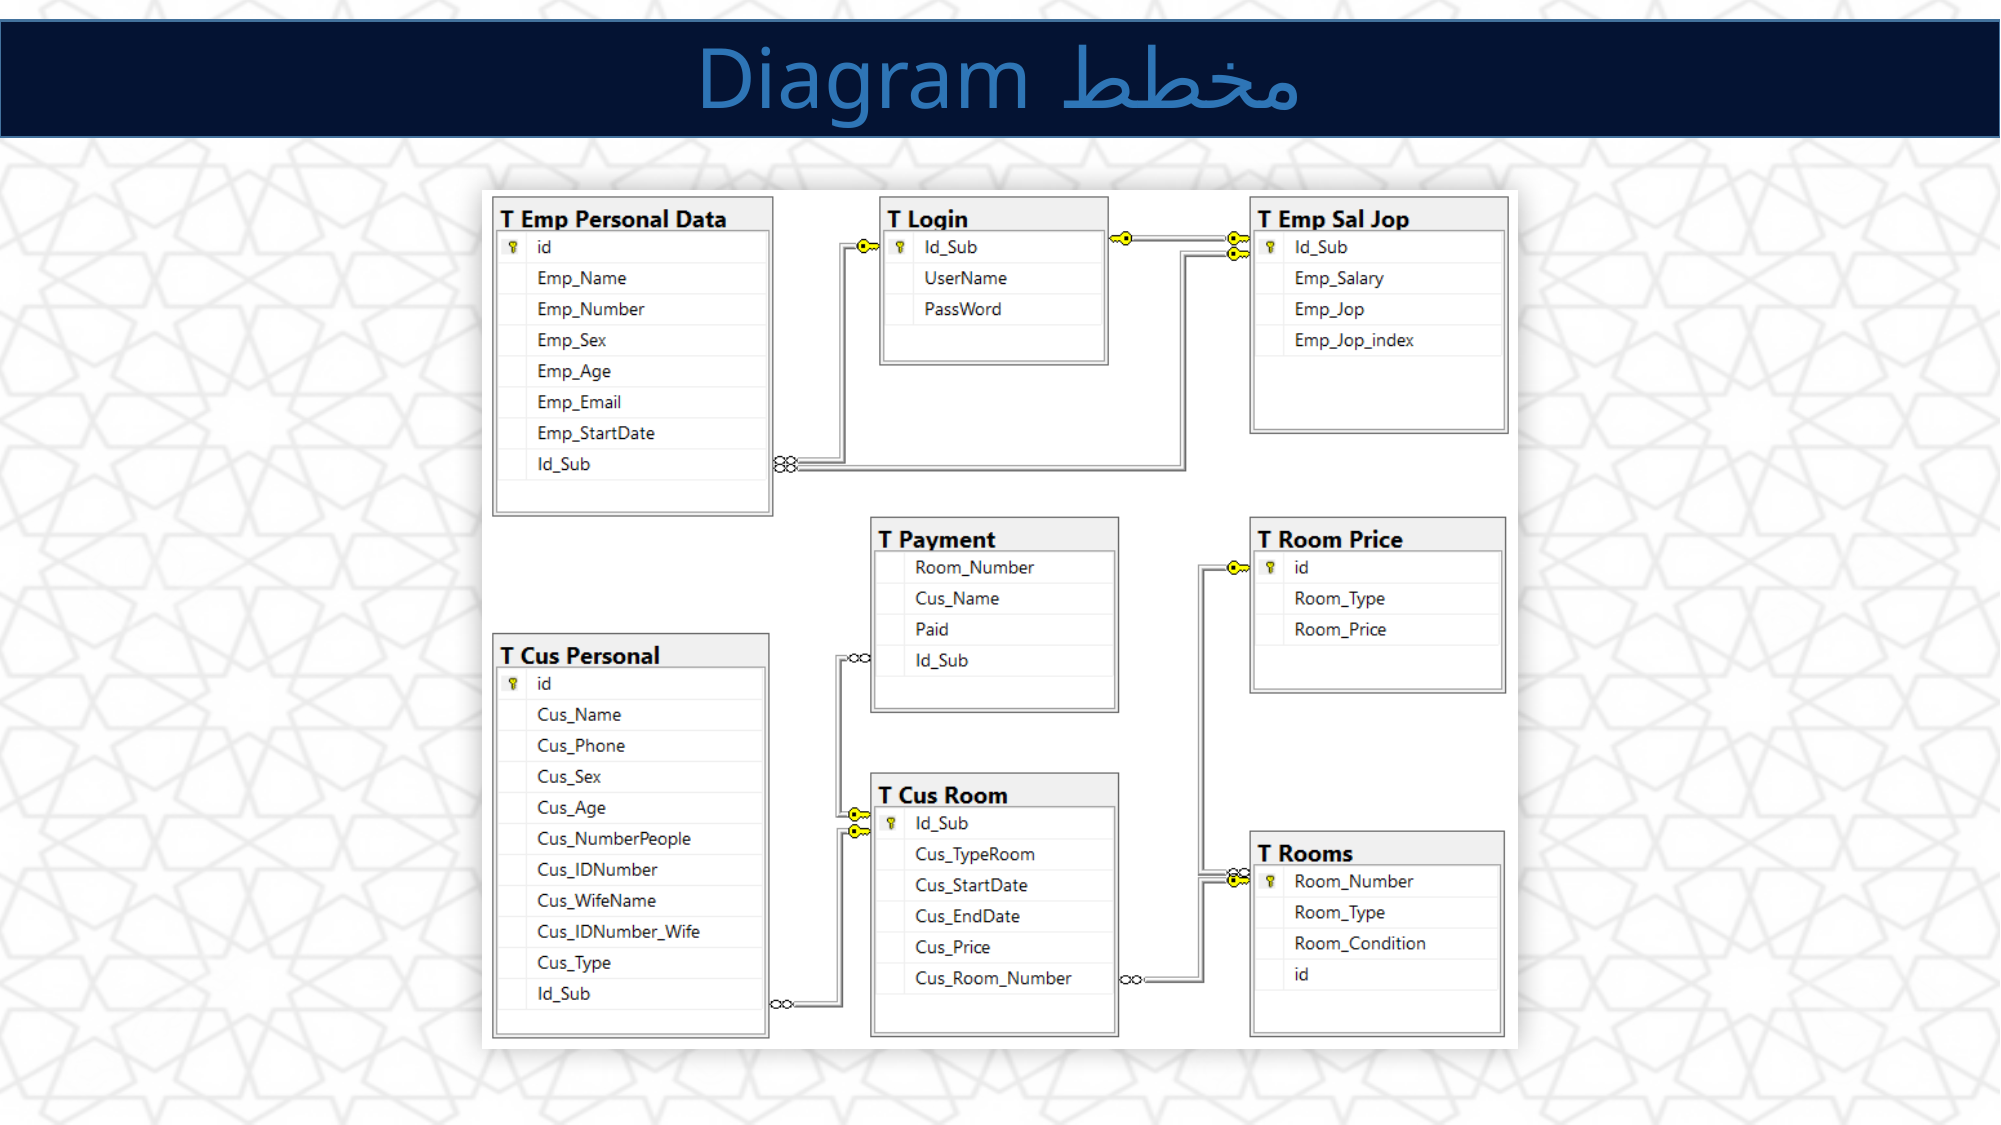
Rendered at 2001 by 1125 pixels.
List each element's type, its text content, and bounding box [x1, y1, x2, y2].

picture [482, 190, 1518, 1049]
text_box [0, 19, 2000, 138]
text_box مخطط Diagram [137, 29, 1863, 146]
